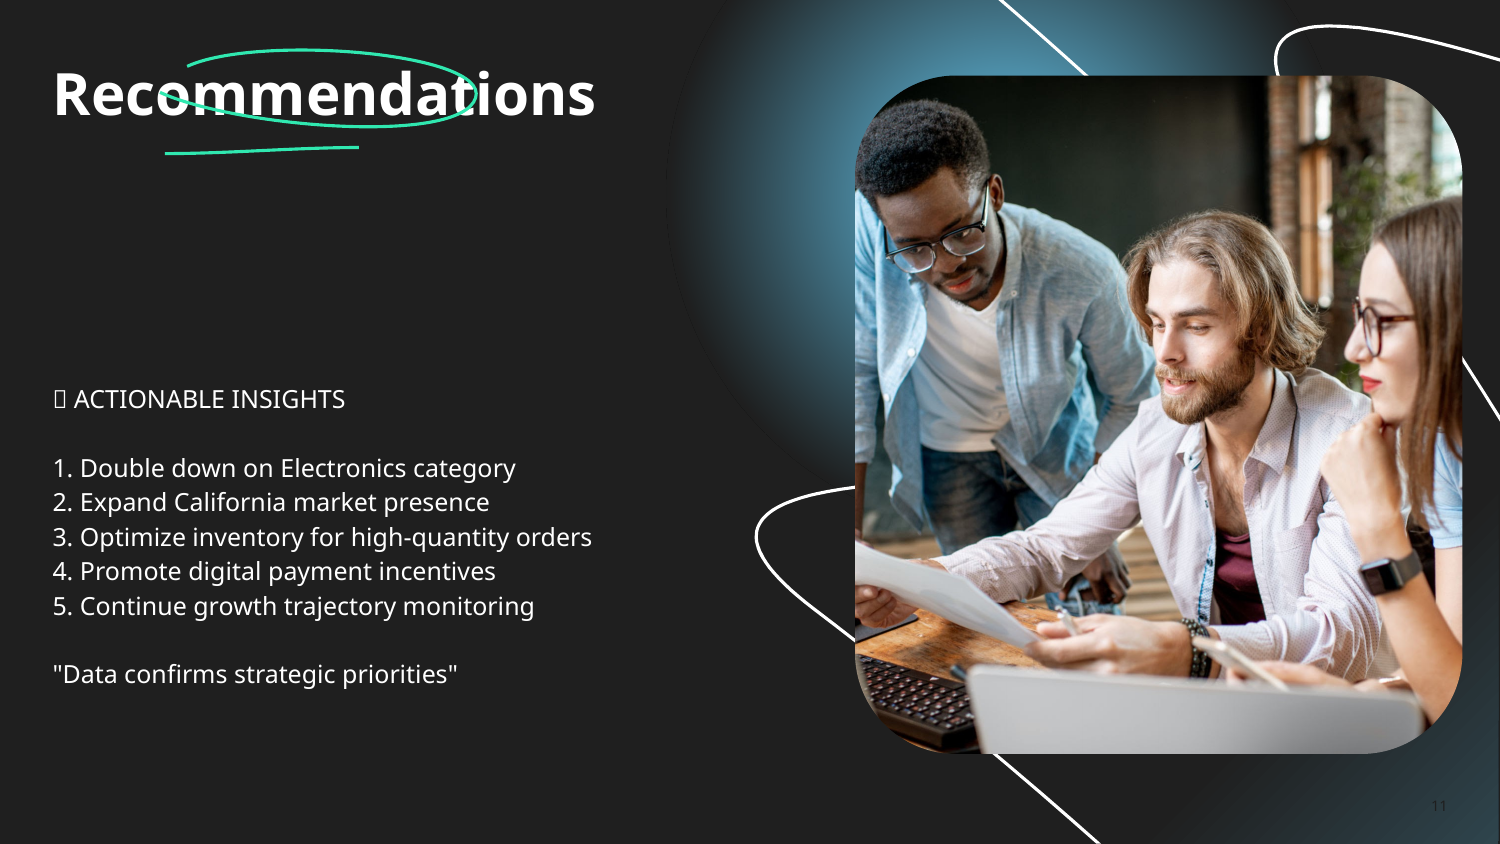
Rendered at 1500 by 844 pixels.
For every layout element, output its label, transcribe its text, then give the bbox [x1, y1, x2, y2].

text_box [160, 50, 477, 127]
picture [666, 0, 1463, 755]
list 🎯 ACTIONABLE INSIGHTS 1. Double down on Electronics category 2. Expand California market presence 3. Optimize inventory for high-quantity orders 4. Promote digital payment incentives 5. Continue growth trajectory monitoring "Data confirms strategic priorities" [37, 270, 743, 773]
title Recommendations [37, 42, 743, 214]
